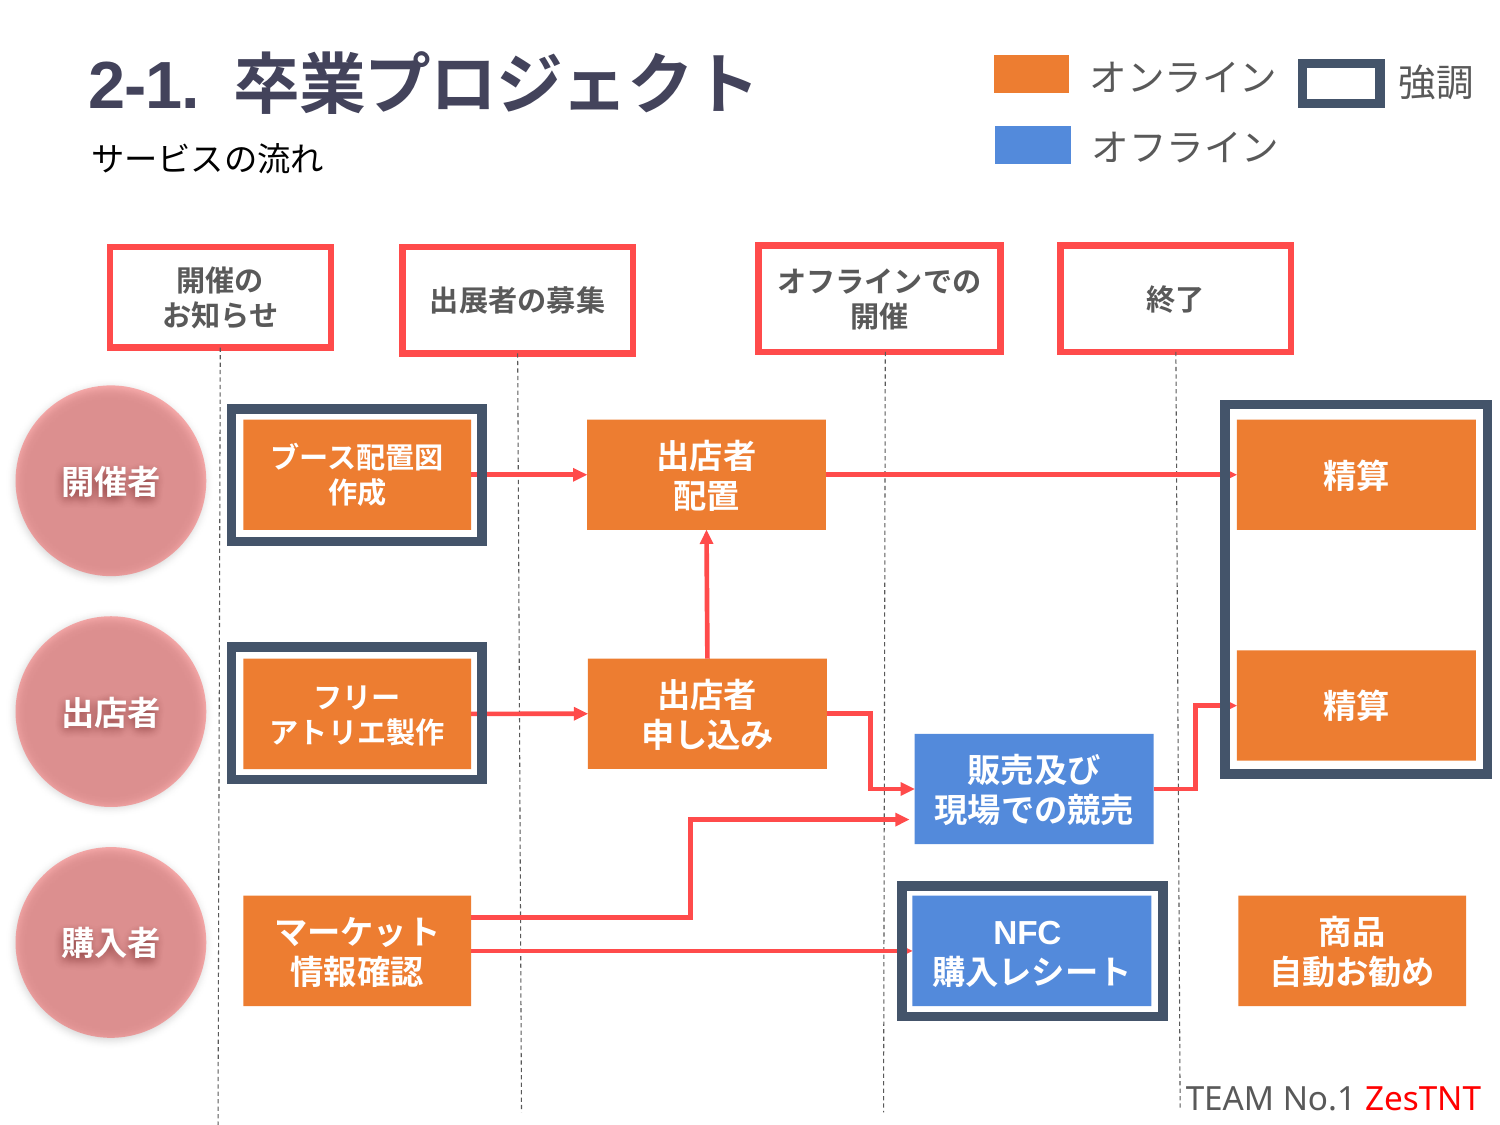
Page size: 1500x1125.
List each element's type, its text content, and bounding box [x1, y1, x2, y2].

text_box 2-1. 卒業プロジェクト [0, 0, 1148, 133]
text_box TEAM No.1 ZesTNT [1292, 1069, 1497, 1125]
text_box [470, 819, 910, 918]
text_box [1153, 705, 1237, 790]
text_box サービスの流れ [76, 130, 339, 186]
text_box [1292, 403, 1489, 775]
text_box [826, 713, 915, 789]
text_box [109, 245, 1292, 1125]
text_box 商品 自動お勧め [1292, 895, 1467, 1007]
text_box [992, 46, 1490, 178]
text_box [15, 385, 207, 1038]
